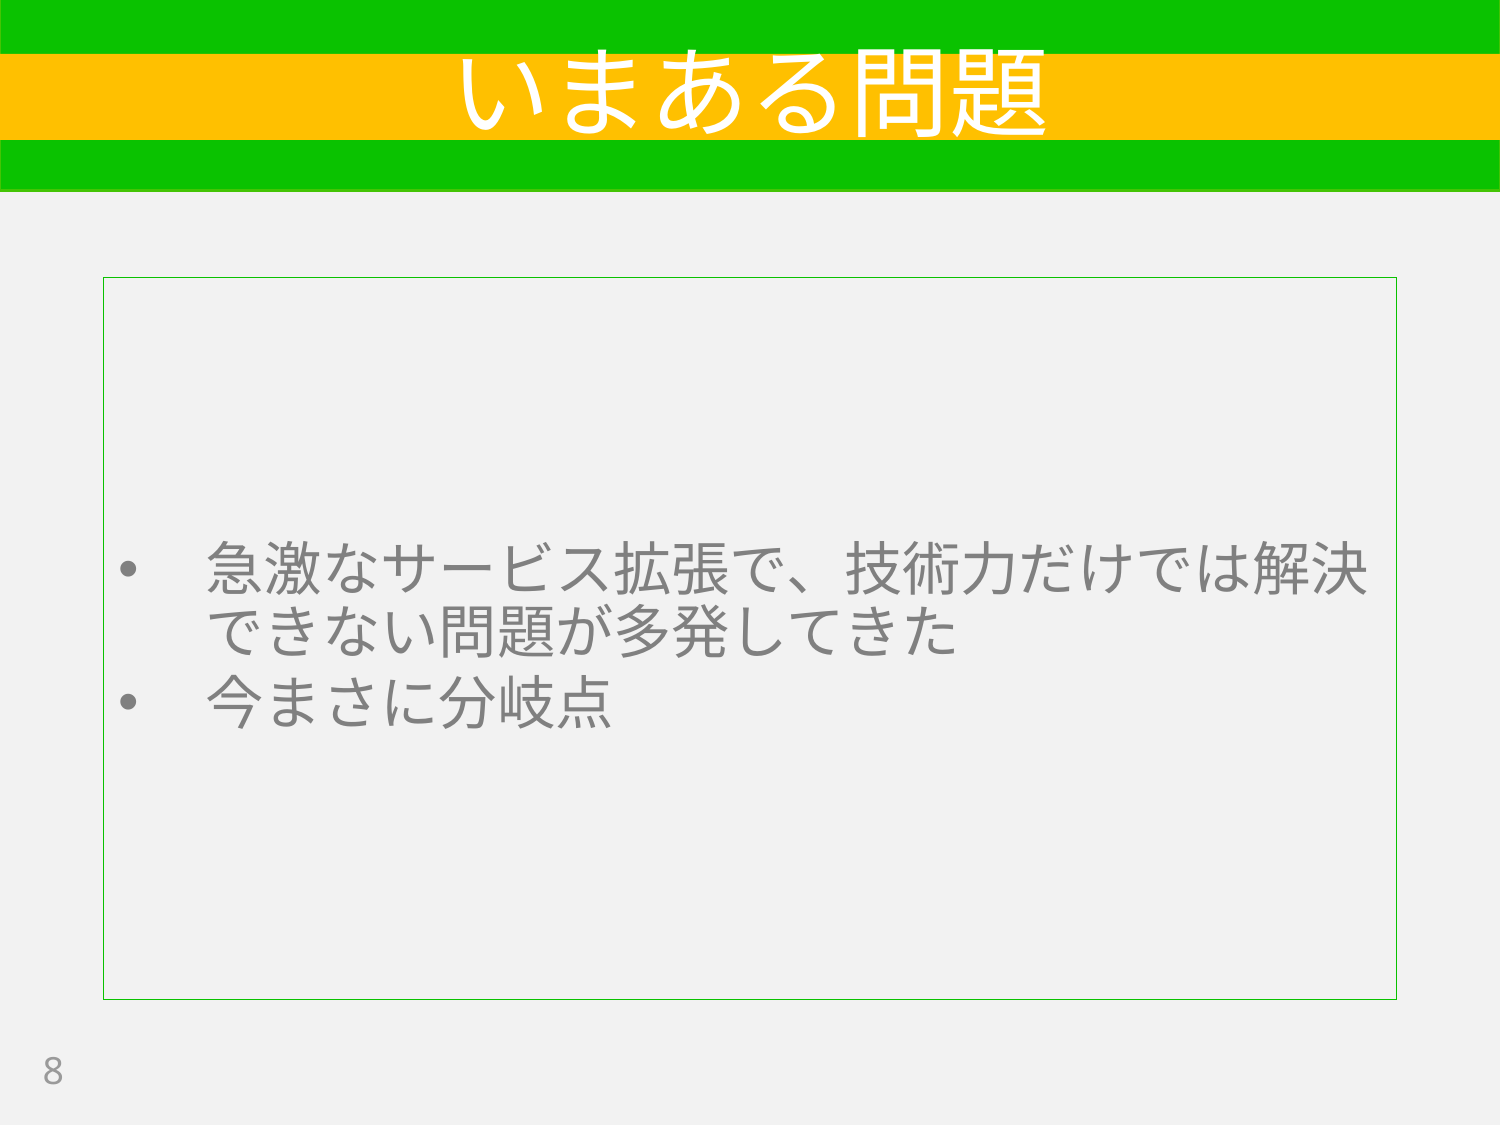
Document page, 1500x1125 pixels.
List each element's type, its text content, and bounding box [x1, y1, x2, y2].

title いまある問題 [0, 53, 1500, 140]
slide_number 8 [27, 1042, 146, 1102]
list 急激なサービス拡張で、技術力だけでは解決できない問題が多発してきた 今まさに分岐点 [103, 277, 1397, 1000]
